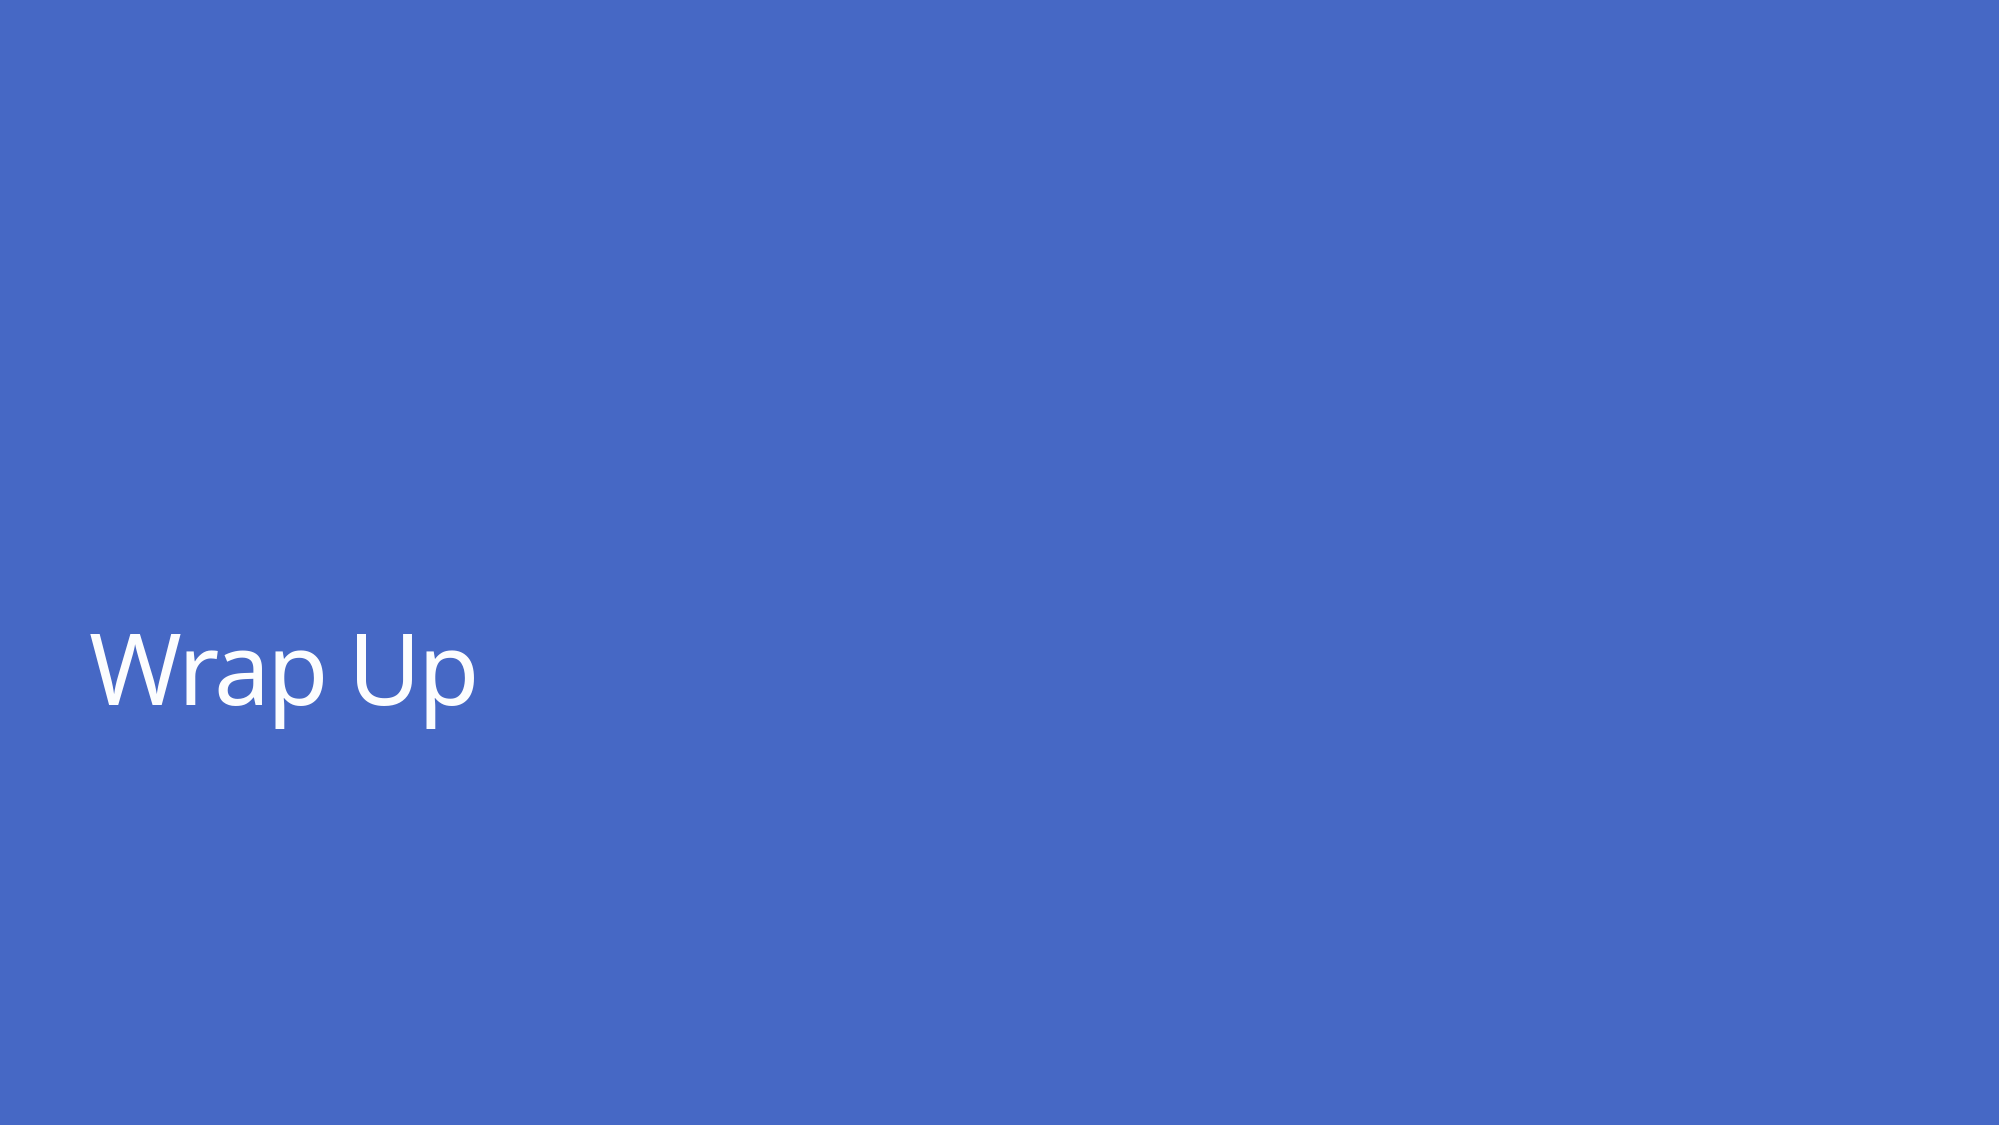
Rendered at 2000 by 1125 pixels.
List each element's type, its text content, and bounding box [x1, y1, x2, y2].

title Wrap Up [89, 619, 1953, 937]
